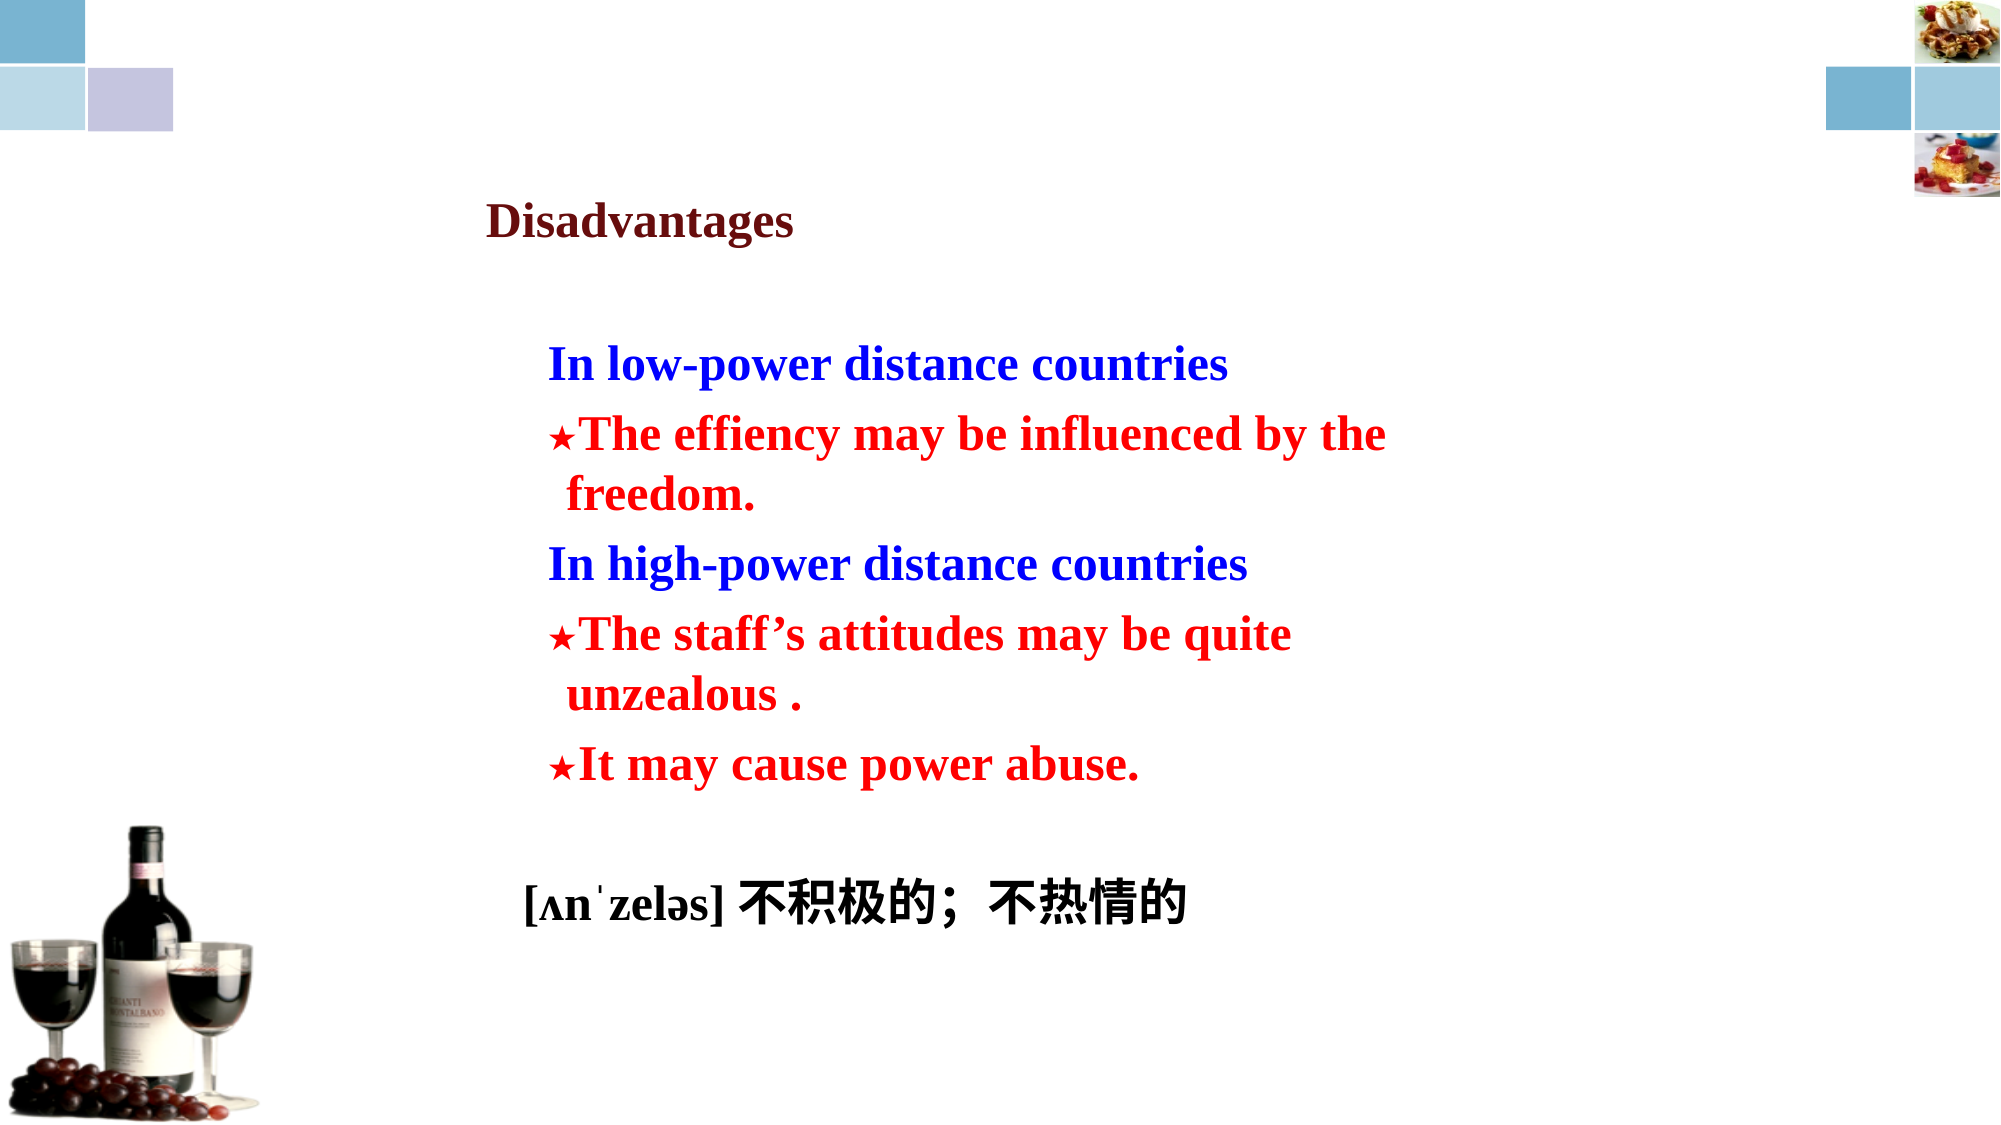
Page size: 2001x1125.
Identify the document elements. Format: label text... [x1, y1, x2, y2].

picture [1914, 133, 2000, 197]
title Disadvantages [470, 147, 1484, 289]
list In low-power distance countries ★The effiency may be influenced by the freedom. In high-power distance countries ★The staff’s attitudes may be quite unzealous . ★It may cause power abuse. [ʌnˈzeləs]不积极的；不热情的 [494, 322, 1508, 881]
picture [1914, 0, 2000, 63]
picture [0, 824, 264, 1125]
